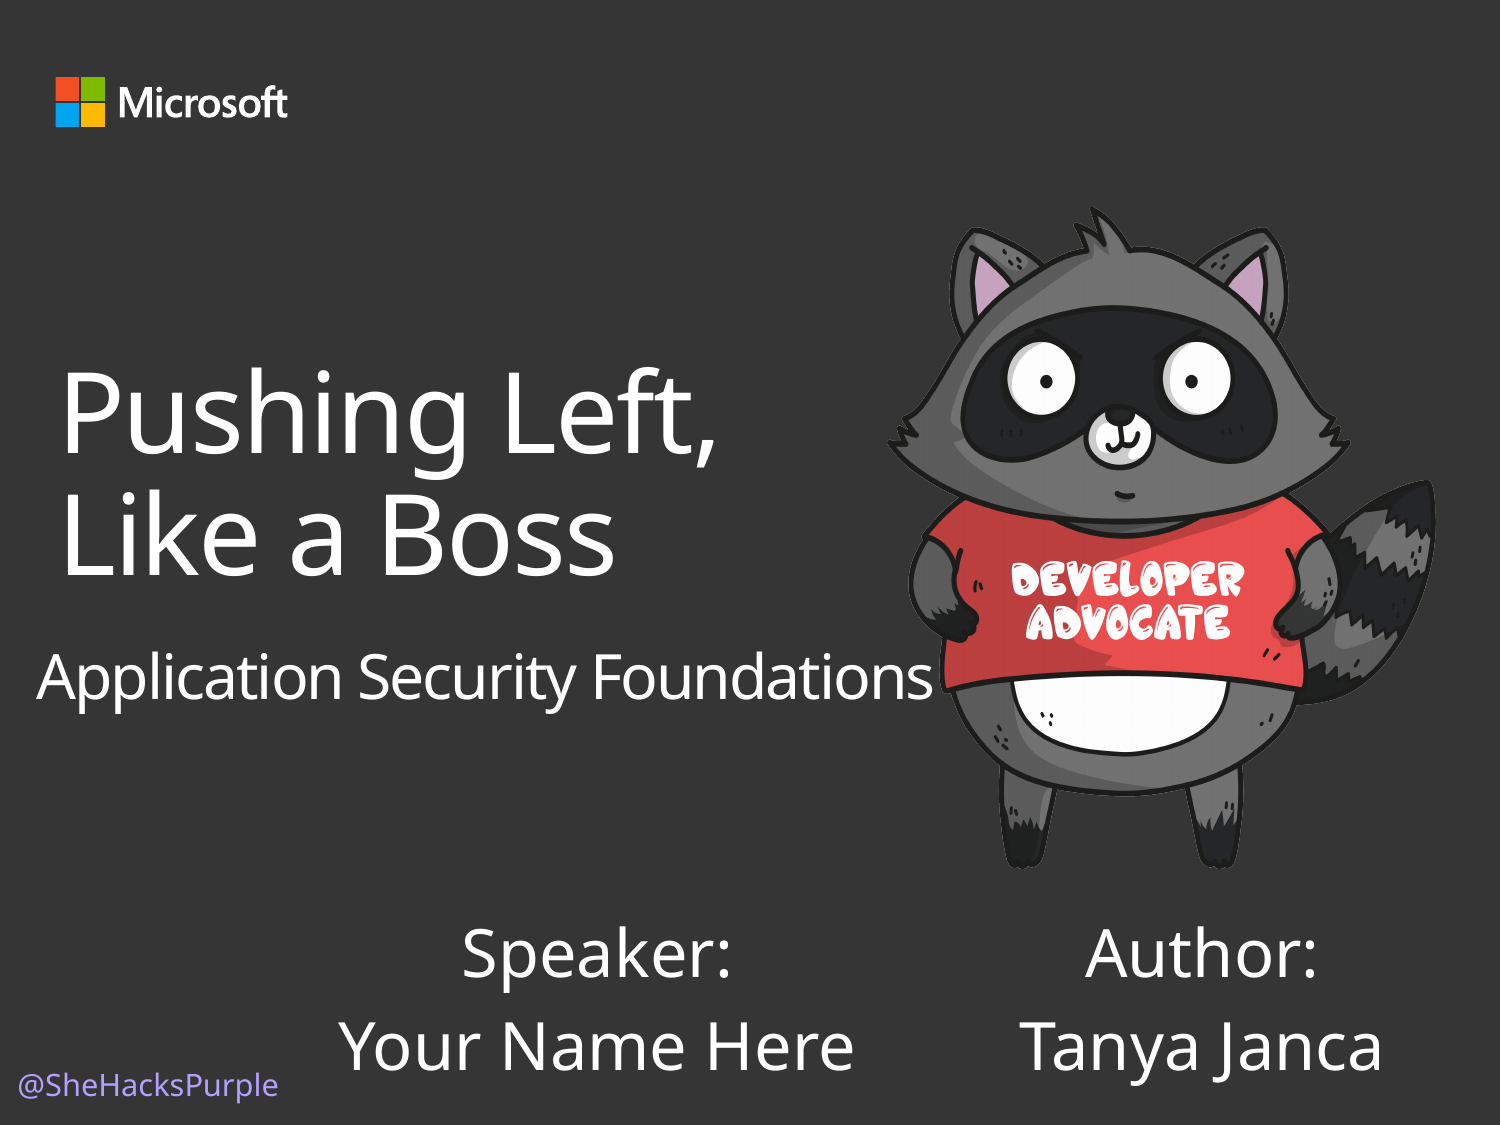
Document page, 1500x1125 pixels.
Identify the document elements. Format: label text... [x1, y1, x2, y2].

text_box Application Security Foundations [12, 630, 1000, 738]
text_box Author: Tanya Janca [924, 911, 1481, 1125]
title Pushing Left, Like a Boss [33, 341, 875, 630]
picture [887, 206, 1436, 869]
text_box Speaker: Your Name Here [319, 911, 875, 1125]
